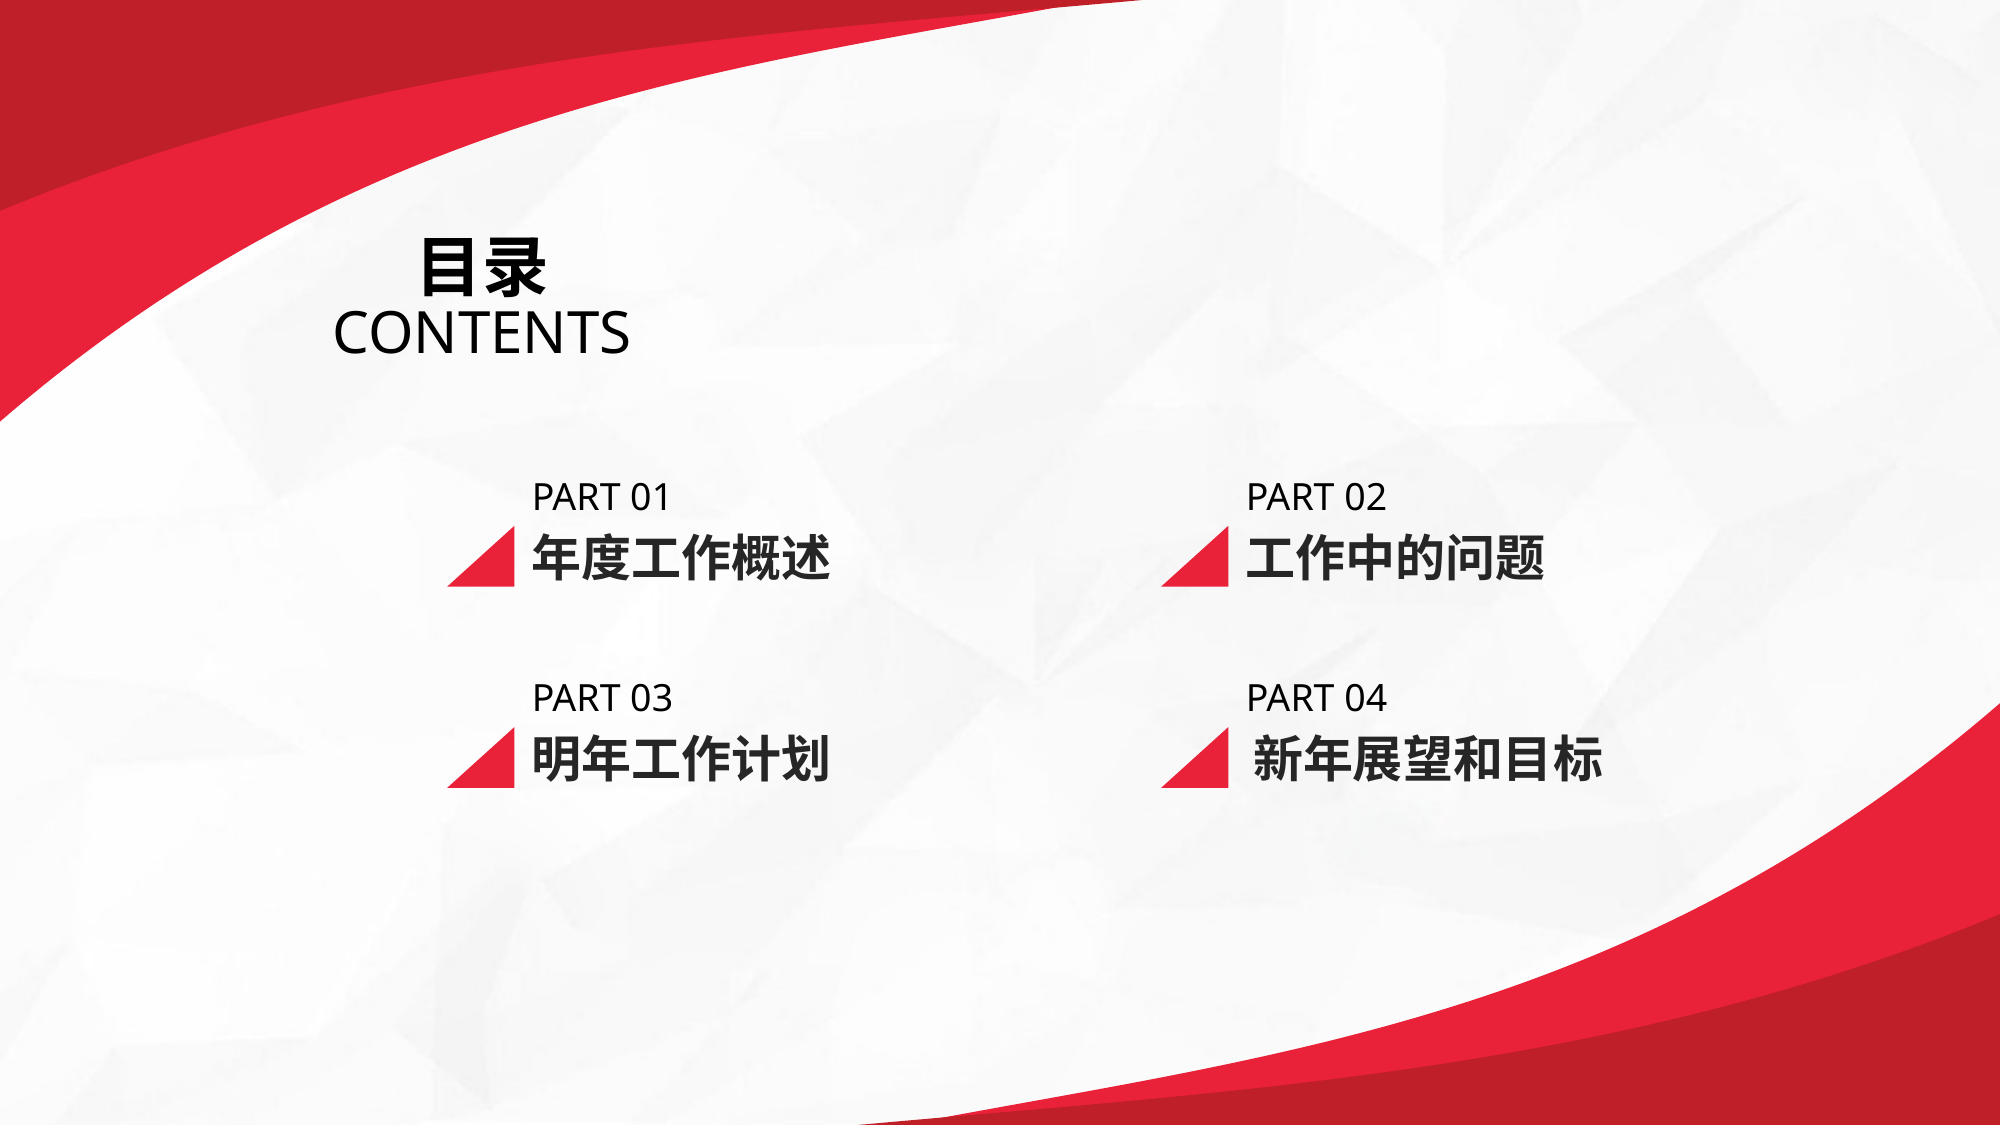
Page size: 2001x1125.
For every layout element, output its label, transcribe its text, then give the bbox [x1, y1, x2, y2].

text_box [444, 523, 516, 588]
picture [0, 0, 2000, 1125]
text_box PART 01 [517, 465, 689, 519]
text_box PART 04 [1231, 666, 1403, 703]
text_box [1158, 523, 1230, 588]
text_box PART 03 [517, 666, 689, 720]
text_box 明年工作计划 [516, 720, 847, 796]
text_box [0, 0, 1143, 212]
text_box [444, 724, 516, 789]
text_box 年度工作概述 [516, 519, 847, 594]
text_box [857, 703, 2000, 1125]
text_box 工作中的问题 [1230, 519, 1561, 594]
text_box [0, 10, 1048, 423]
text_box CONTENTS [318, 288, 647, 373]
text_box 目录 [400, 217, 565, 288]
text_box PART 02 [1231, 465, 1403, 519]
